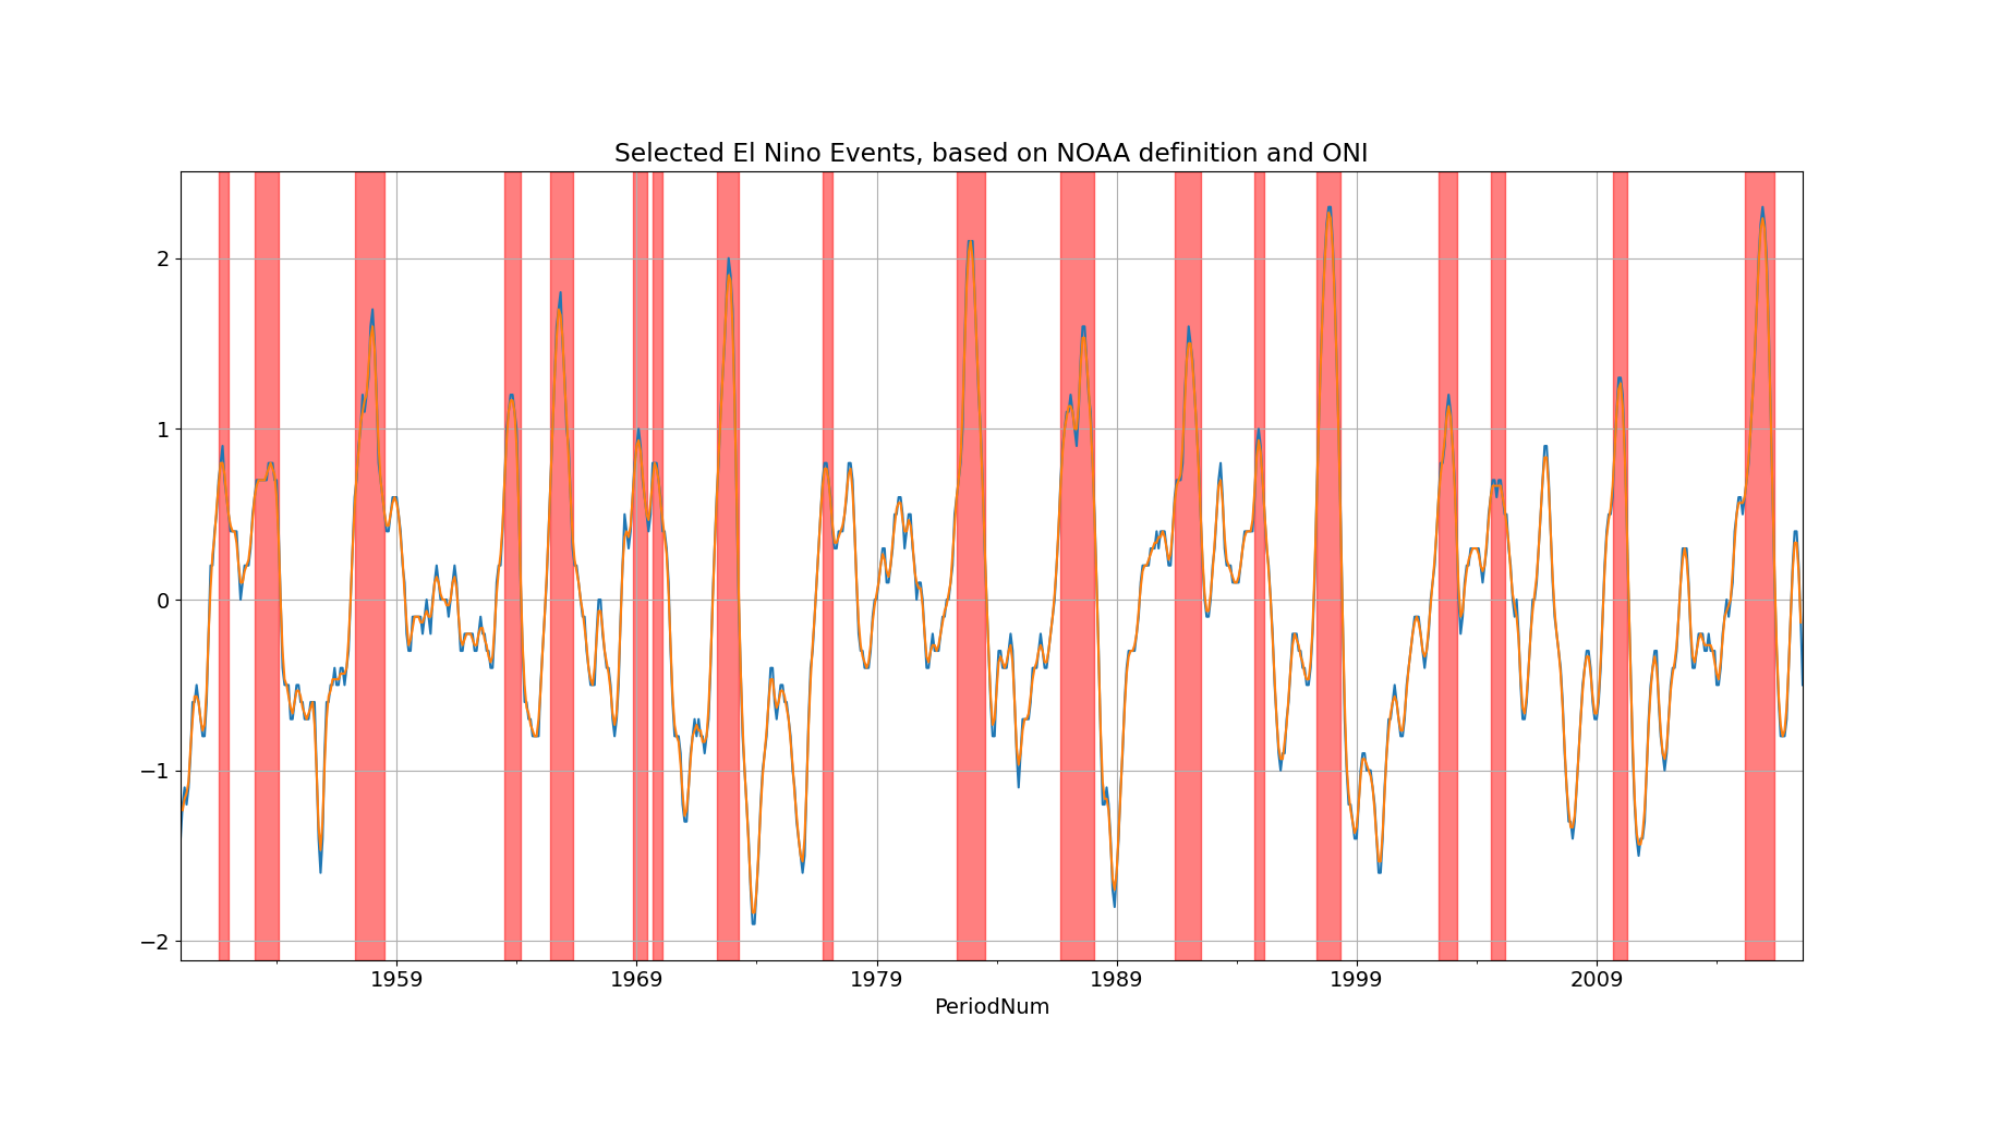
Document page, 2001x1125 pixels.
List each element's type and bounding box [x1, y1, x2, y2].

picture [102, 79, 1898, 1046]
